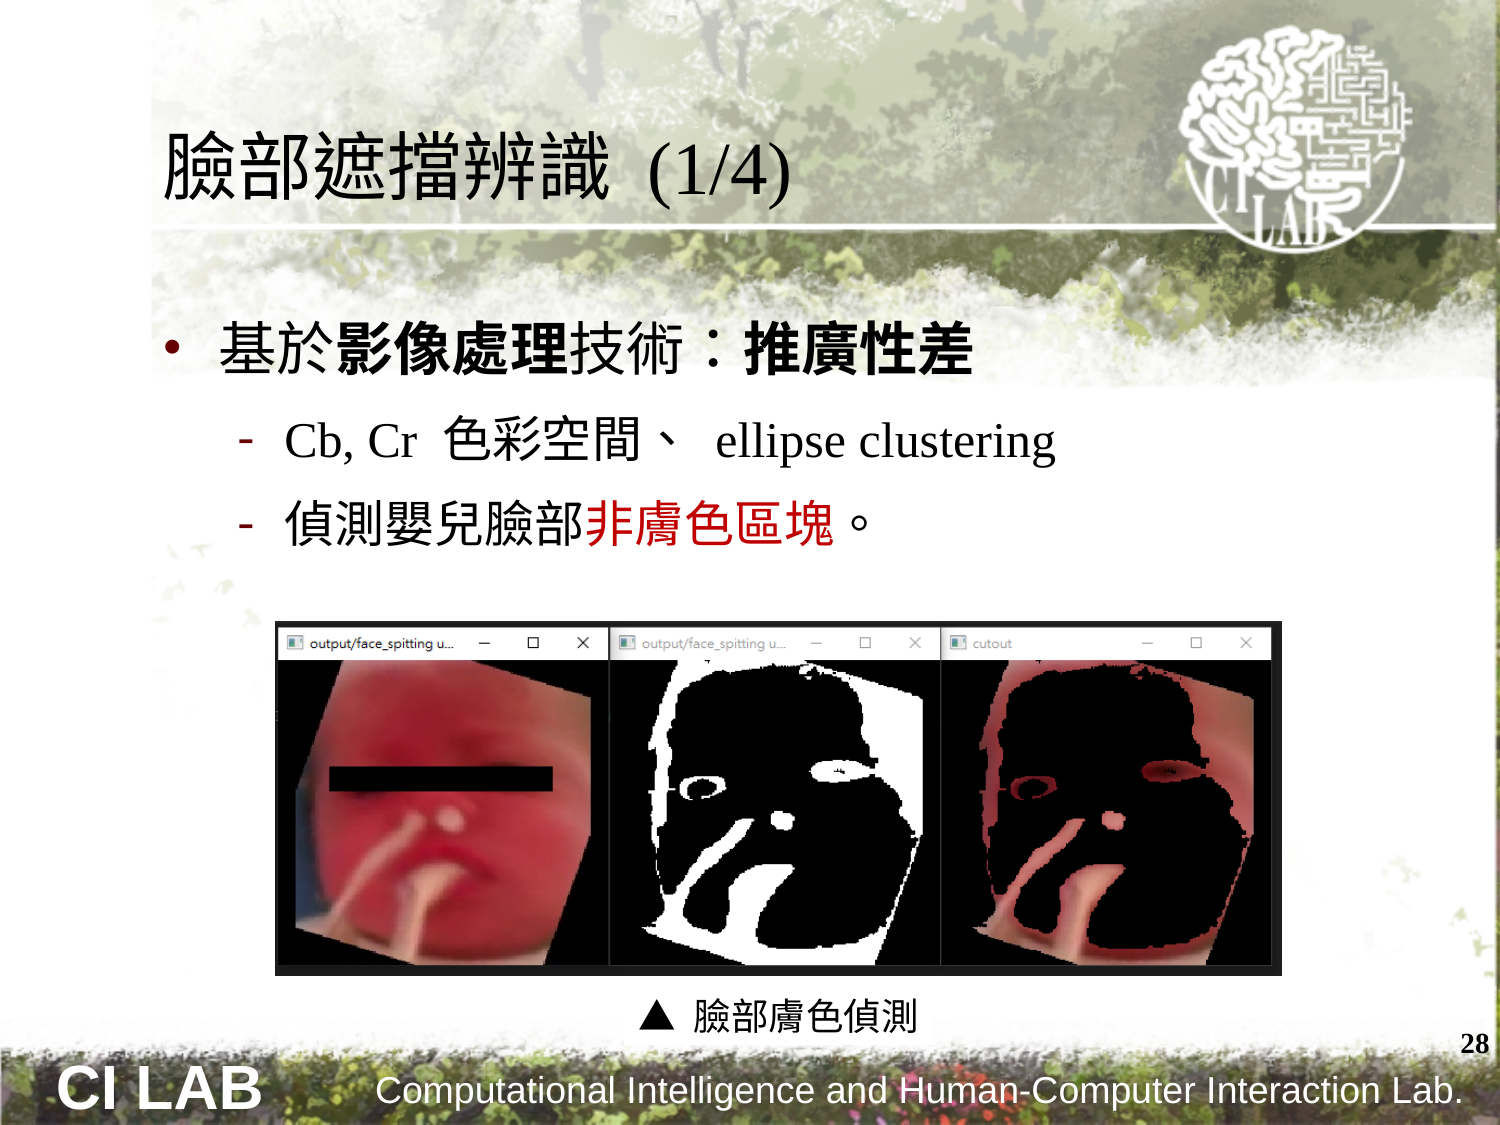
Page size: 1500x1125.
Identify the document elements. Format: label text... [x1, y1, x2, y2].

title 臉部遮擋辨識 (1/4) [147, 31, 1448, 219]
text_box 基於影像處理技術：推廣性差 Cb, Cr 色彩空間、 ellipse clustering 偵測嬰兒臉部非膚色區塊。 [147, 304, 1410, 961]
slide_number 28 [1426, 985, 1500, 1067]
text_box ▲ 臉部膚色偵測 [623, 985, 934, 1045]
picture [0, 0, 1500, 1125]
